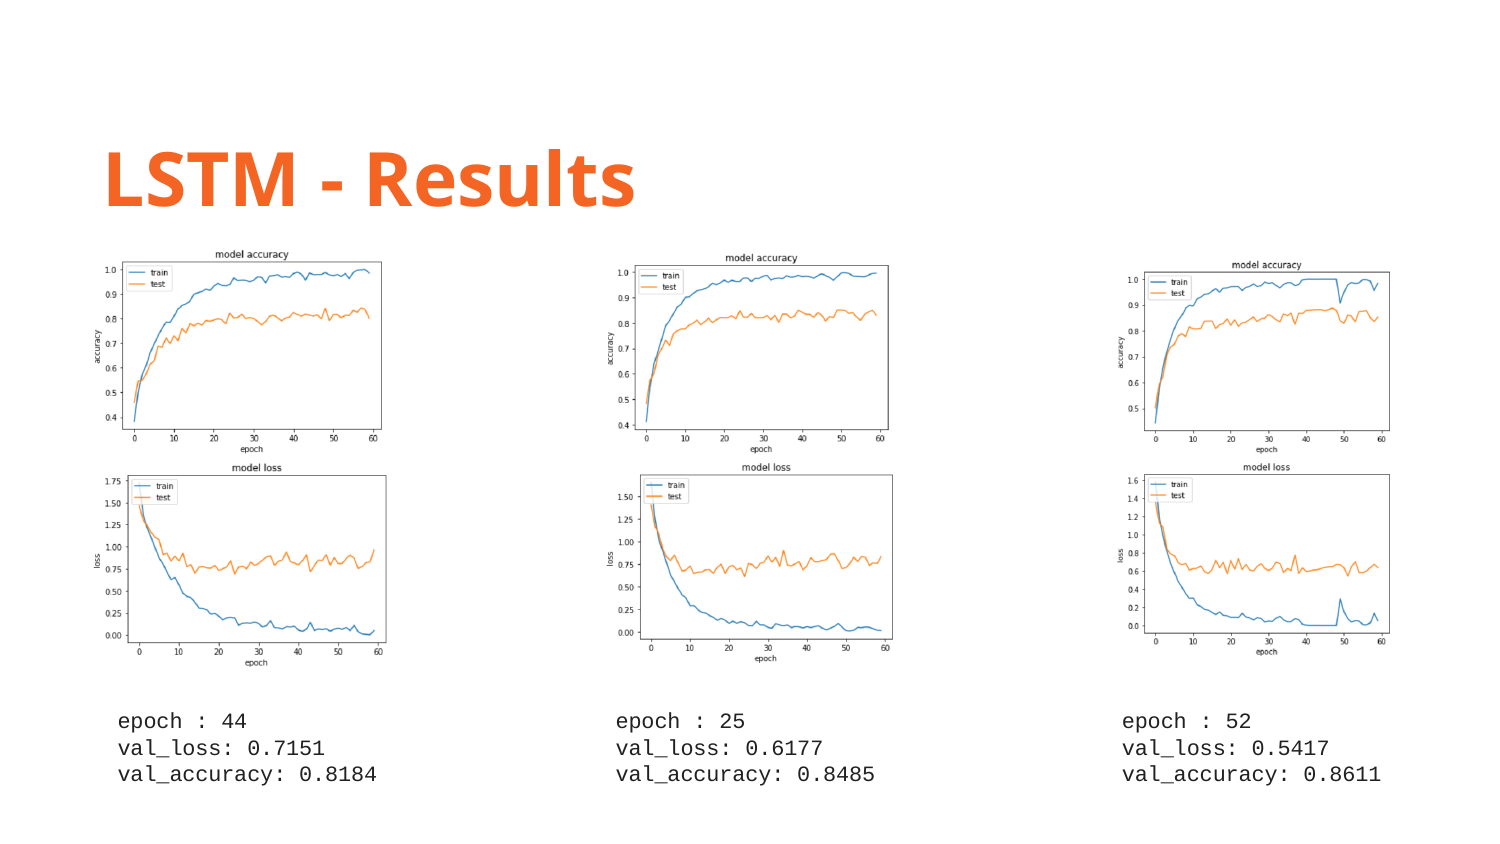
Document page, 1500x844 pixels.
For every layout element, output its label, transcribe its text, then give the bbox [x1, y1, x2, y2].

text_box epoch : 44 val_loss: 0.7151 val_accuracy: 0.8184 [102, 692, 427, 801]
picture [87, 240, 394, 673]
title LSTM - Results [87, 116, 1366, 243]
picture [1106, 254, 1396, 660]
text_box epoch : 52 val_loss: 0.5417 val_accuracy: 0.8611 [1106, 692, 1432, 801]
picture [600, 246, 900, 667]
text_box epoch : 25 val_loss: 0.6177 val_accuracy: 0.8485 [600, 692, 925, 801]
